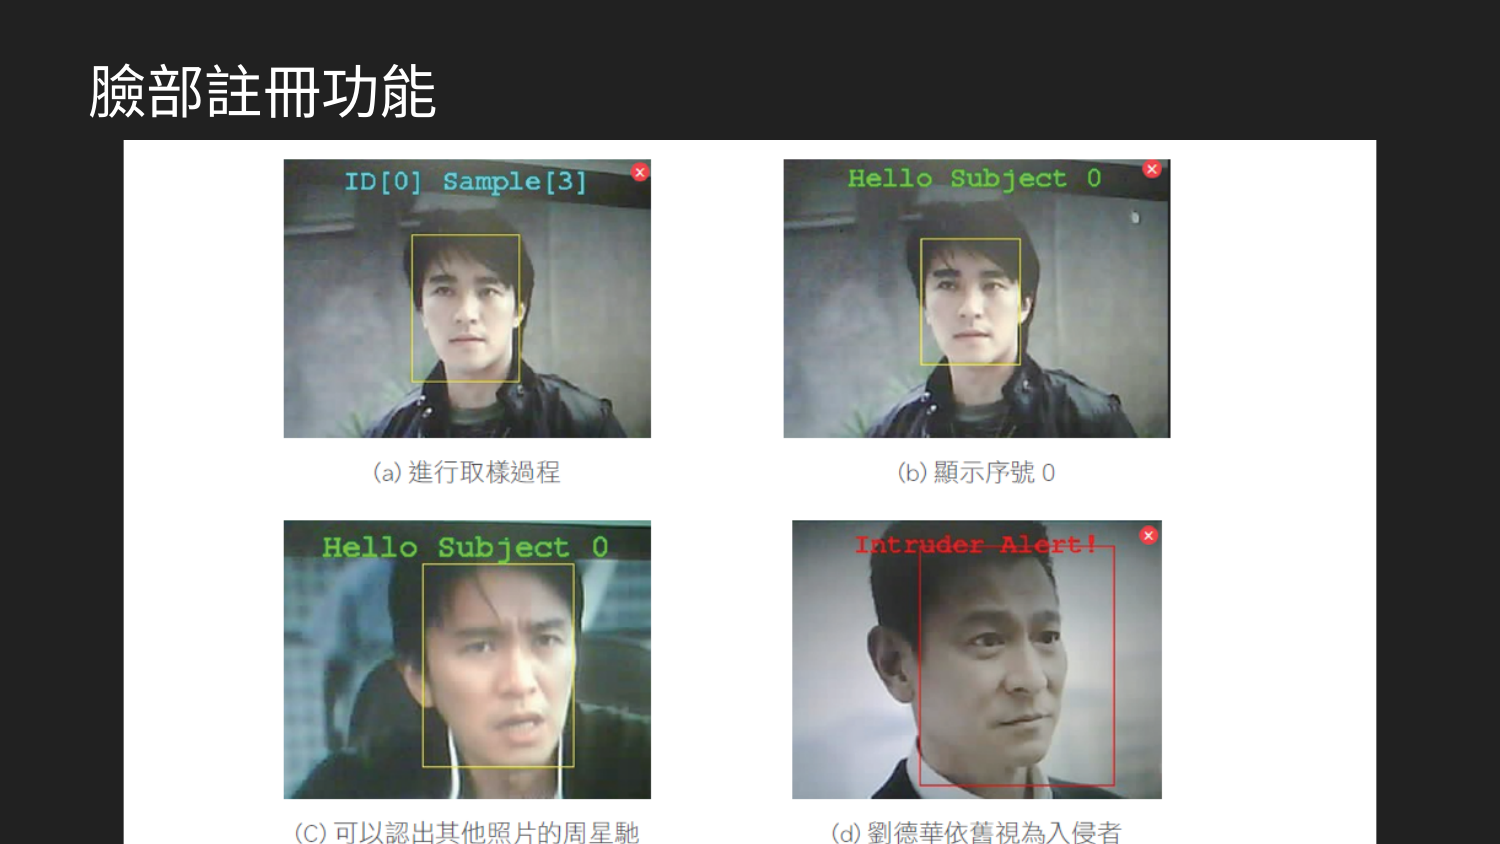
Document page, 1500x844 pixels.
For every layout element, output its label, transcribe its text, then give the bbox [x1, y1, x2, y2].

title 臉部註冊功能 [77, 33, 1048, 157]
picture [123, 139, 1377, 844]
